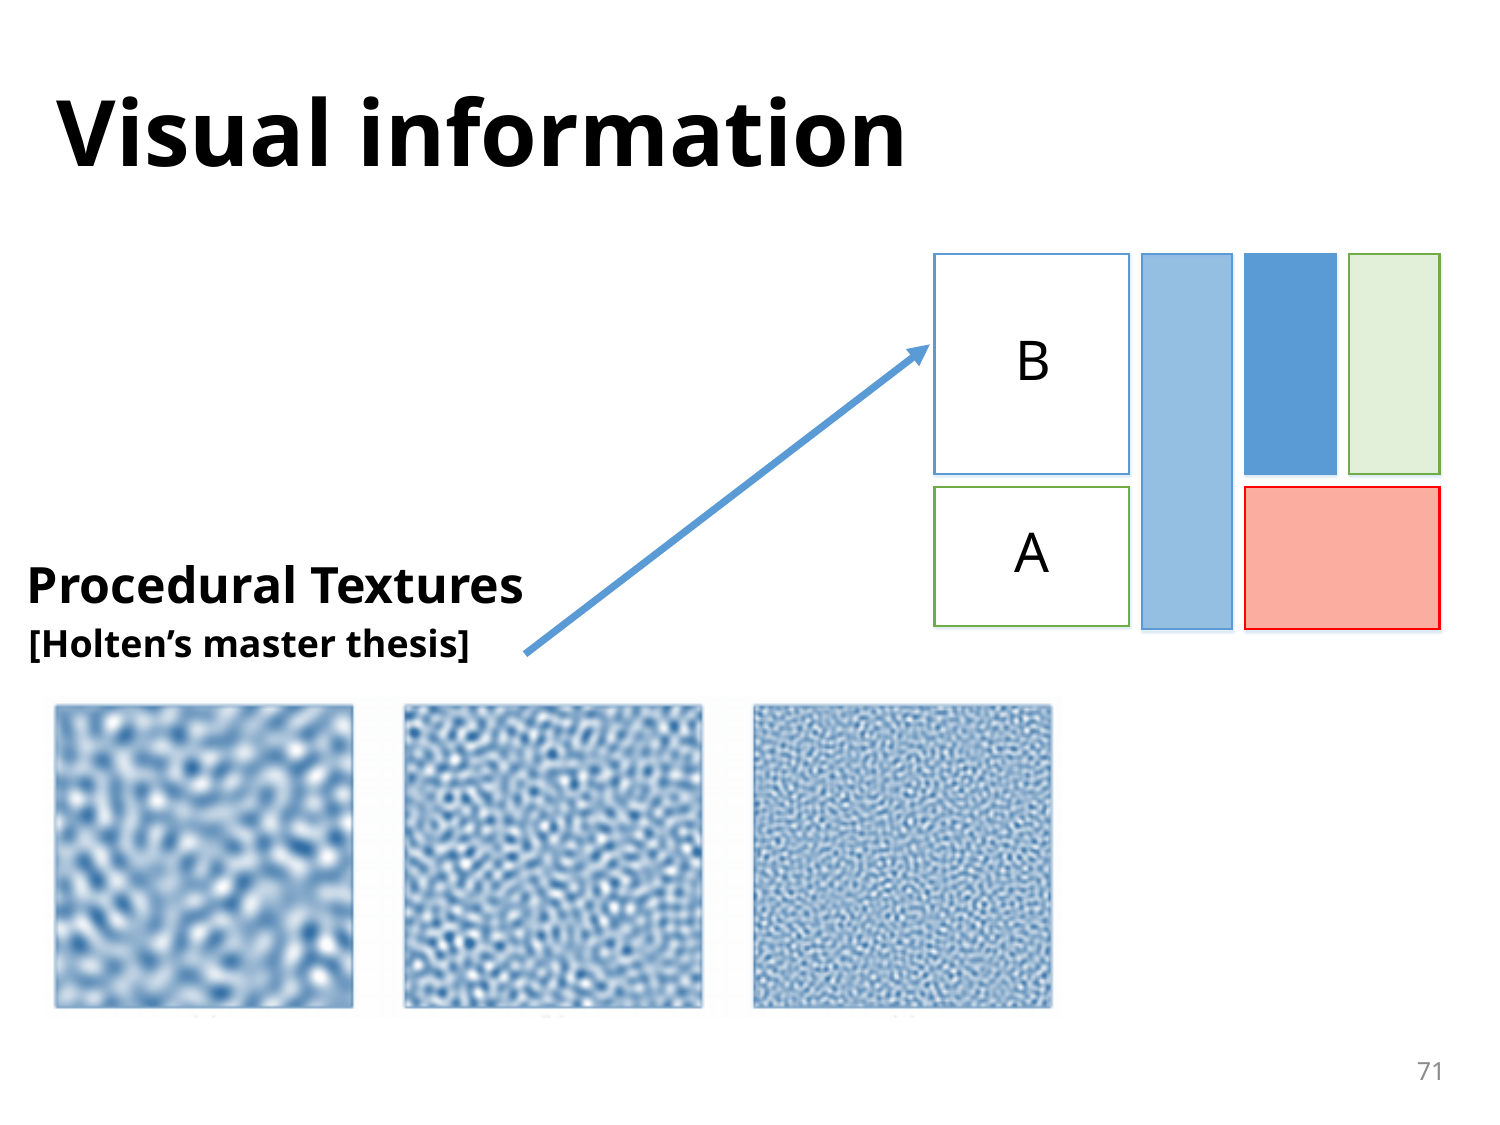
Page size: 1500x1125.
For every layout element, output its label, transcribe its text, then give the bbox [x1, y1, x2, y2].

text_box [Holten’s master thesis] [13, 612, 486, 672]
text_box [524, 344, 930, 655]
text_box Procedural Textures [12, 545, 524, 621]
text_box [929, 250, 1444, 635]
picture [41, 691, 1067, 1018]
title Visual information [41, 59, 1461, 215]
slide_number 71 [1059, 1042, 1461, 1103]
